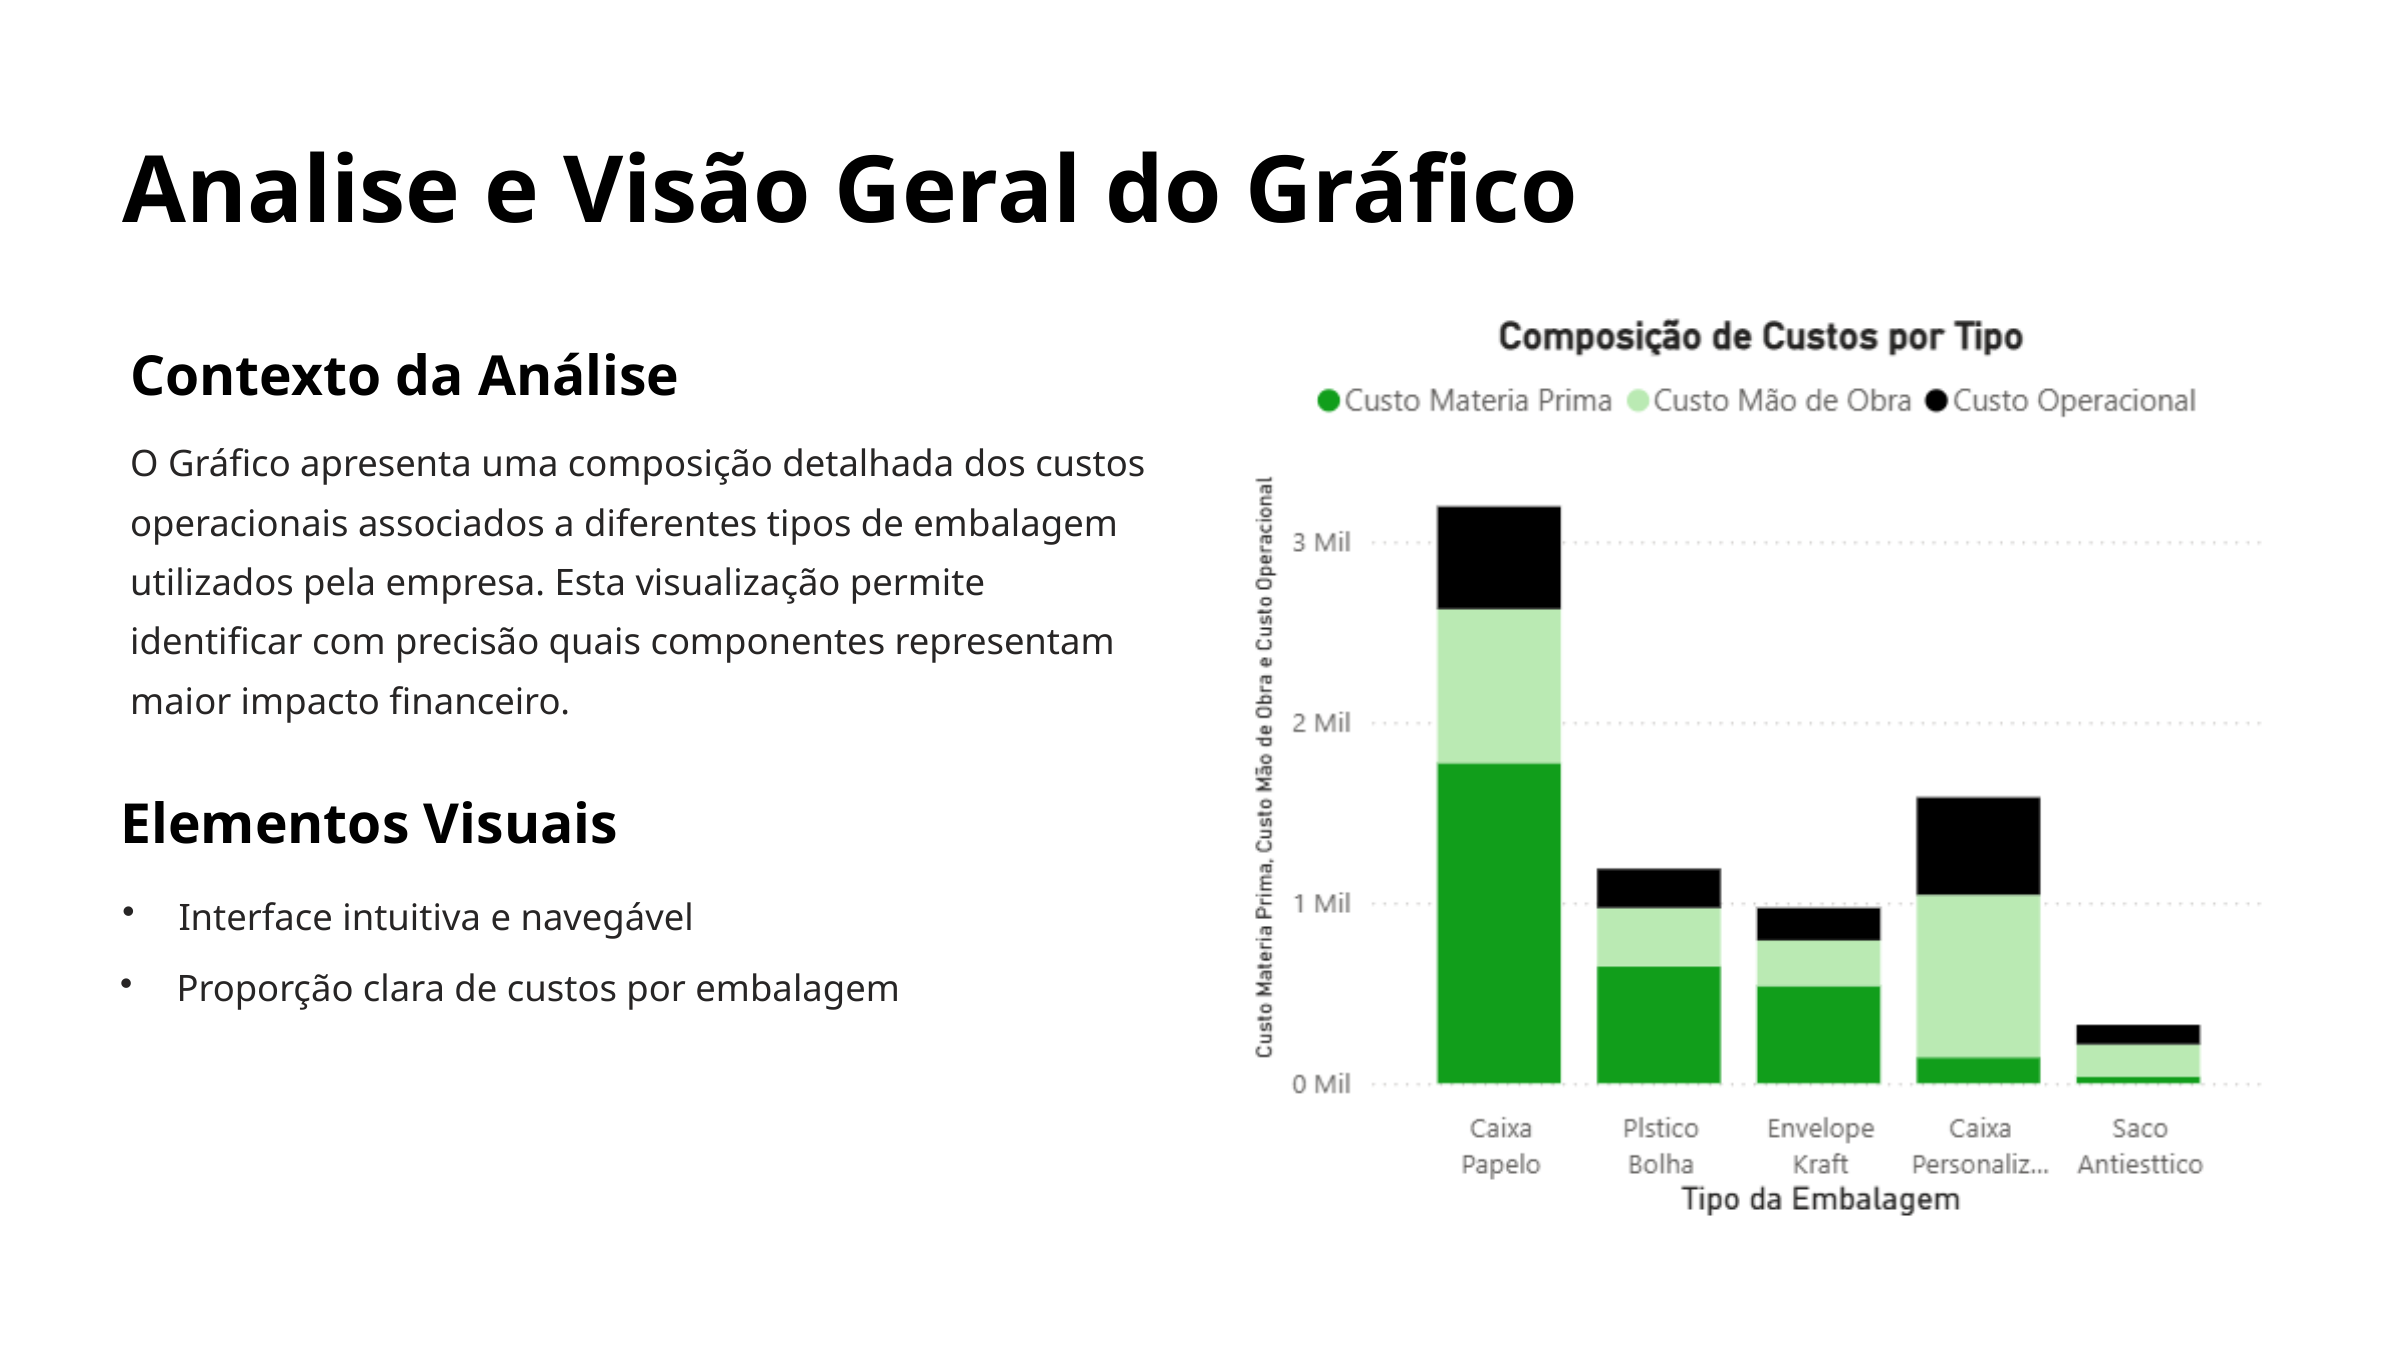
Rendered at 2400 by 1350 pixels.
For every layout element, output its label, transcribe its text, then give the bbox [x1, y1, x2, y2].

text_box Analise e Visão Geral do Gráfico [122, 125, 1223, 243]
text_box Contexto da Análise [130, 338, 689, 408]
text_box O Gráfico apresenta uma composição detalhada dos custos operacionais associados a diferentes tipos de embalagem utilizados pela empresa. Esta visualização permite identificar com precisão quais componentes representam maior impacto financeiro. [130, 424, 1155, 782]
text_box Proporção clara de custos por embalagem [120, 949, 1145, 1010]
picture [1244, 313, 2278, 1224]
text_box Interface intuitiva e navegável [122, 878, 1147, 938]
text_box Elementos Visuais [120, 786, 679, 856]
